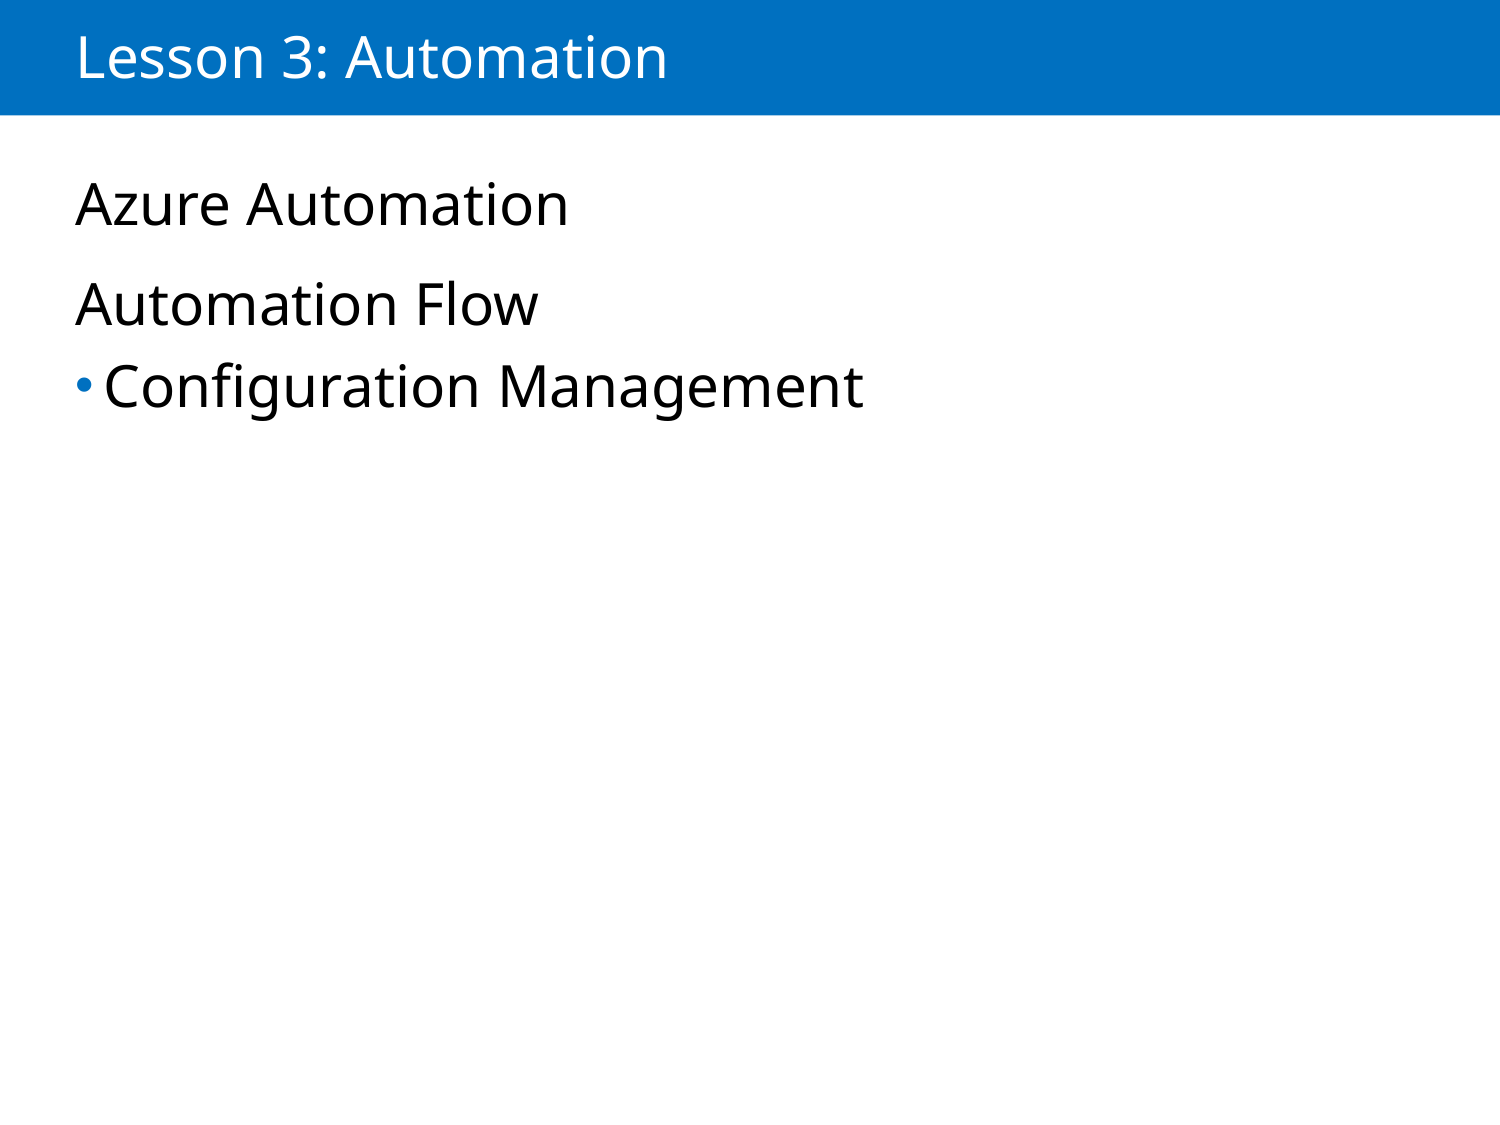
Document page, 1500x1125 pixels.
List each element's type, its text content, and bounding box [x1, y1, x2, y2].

list Azure Automation Automation Flow Configuration Management [74, 167, 1408, 1013]
title Lesson 3: Automation [75, 0, 1351, 122]
